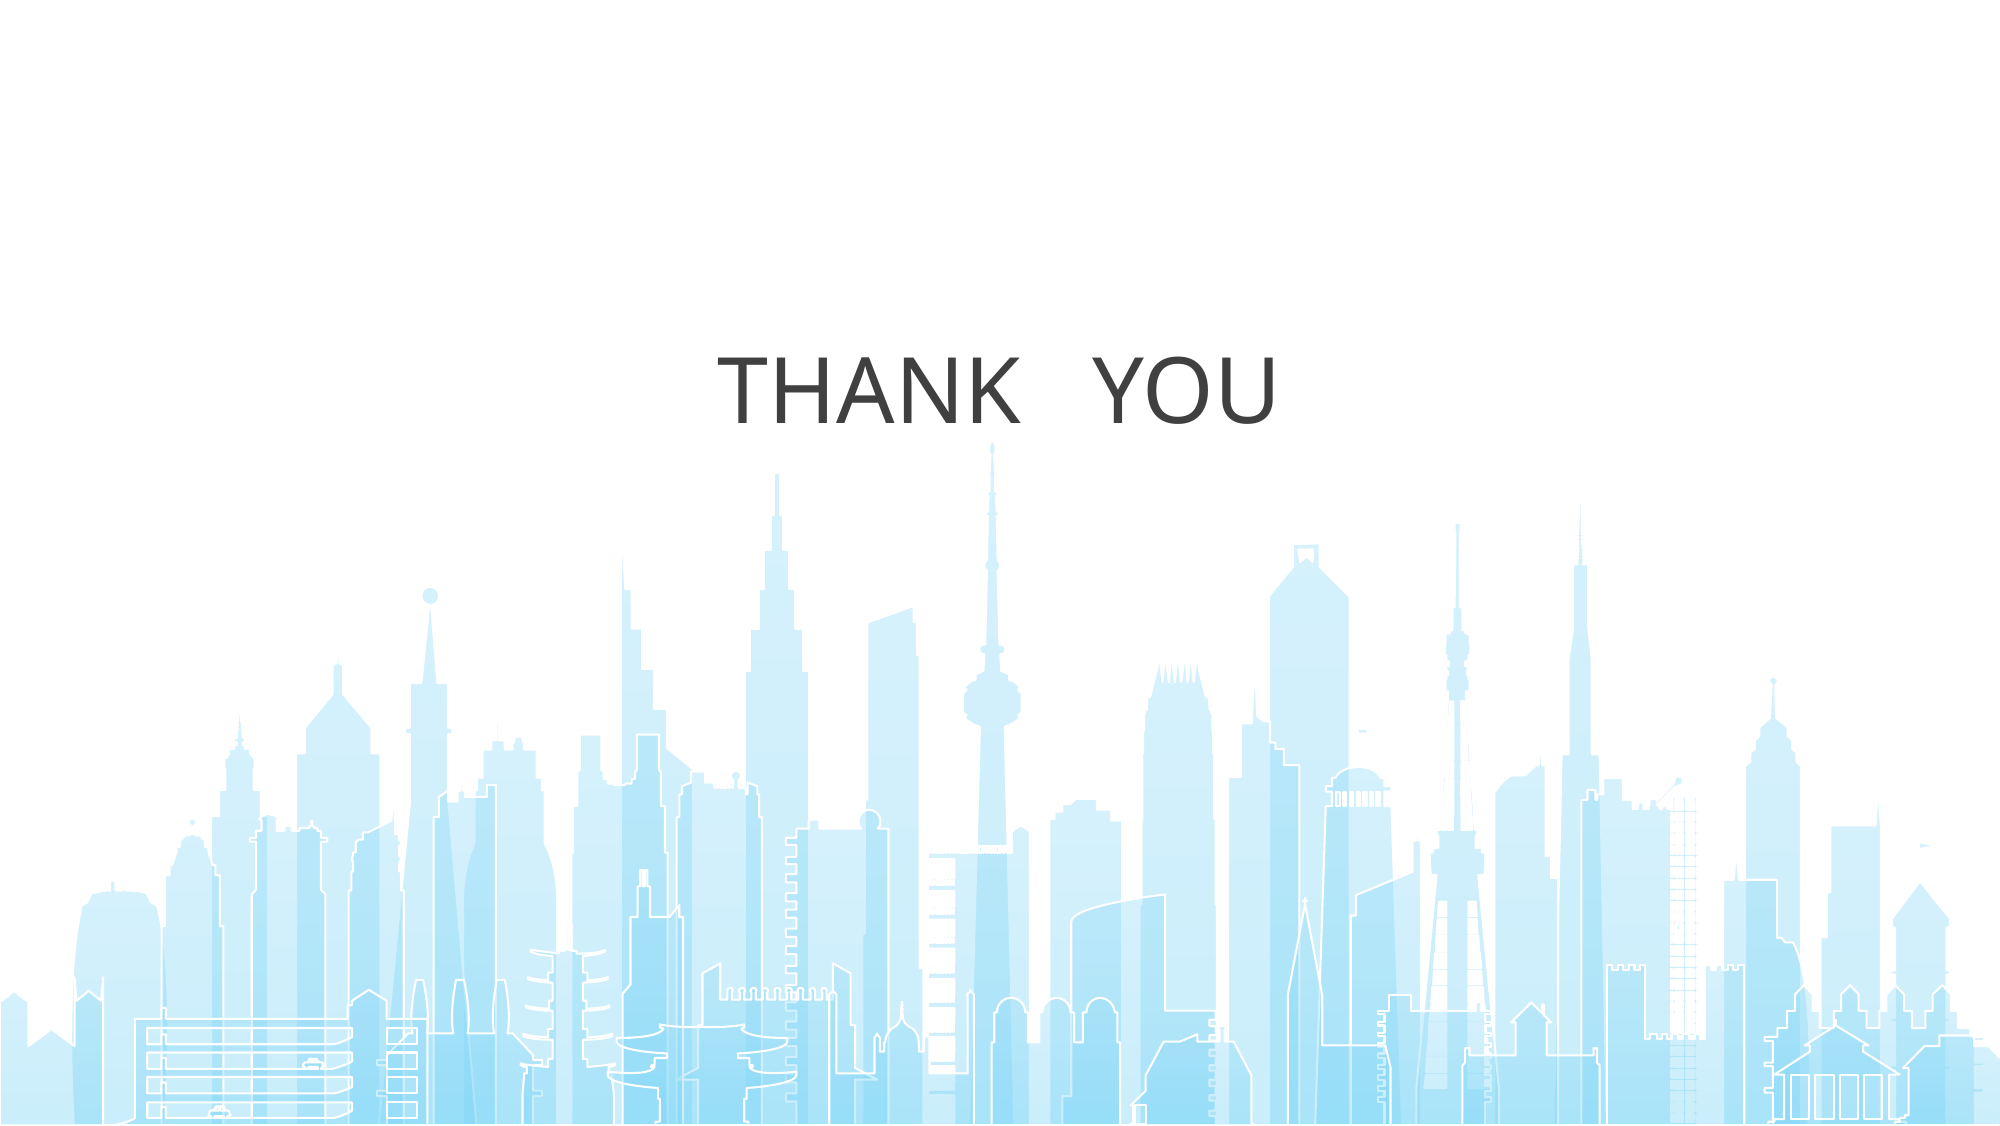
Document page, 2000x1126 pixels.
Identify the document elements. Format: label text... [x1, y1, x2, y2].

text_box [0, 440, 2000, 1126]
text_box THANK YOU [614, 324, 1386, 440]
